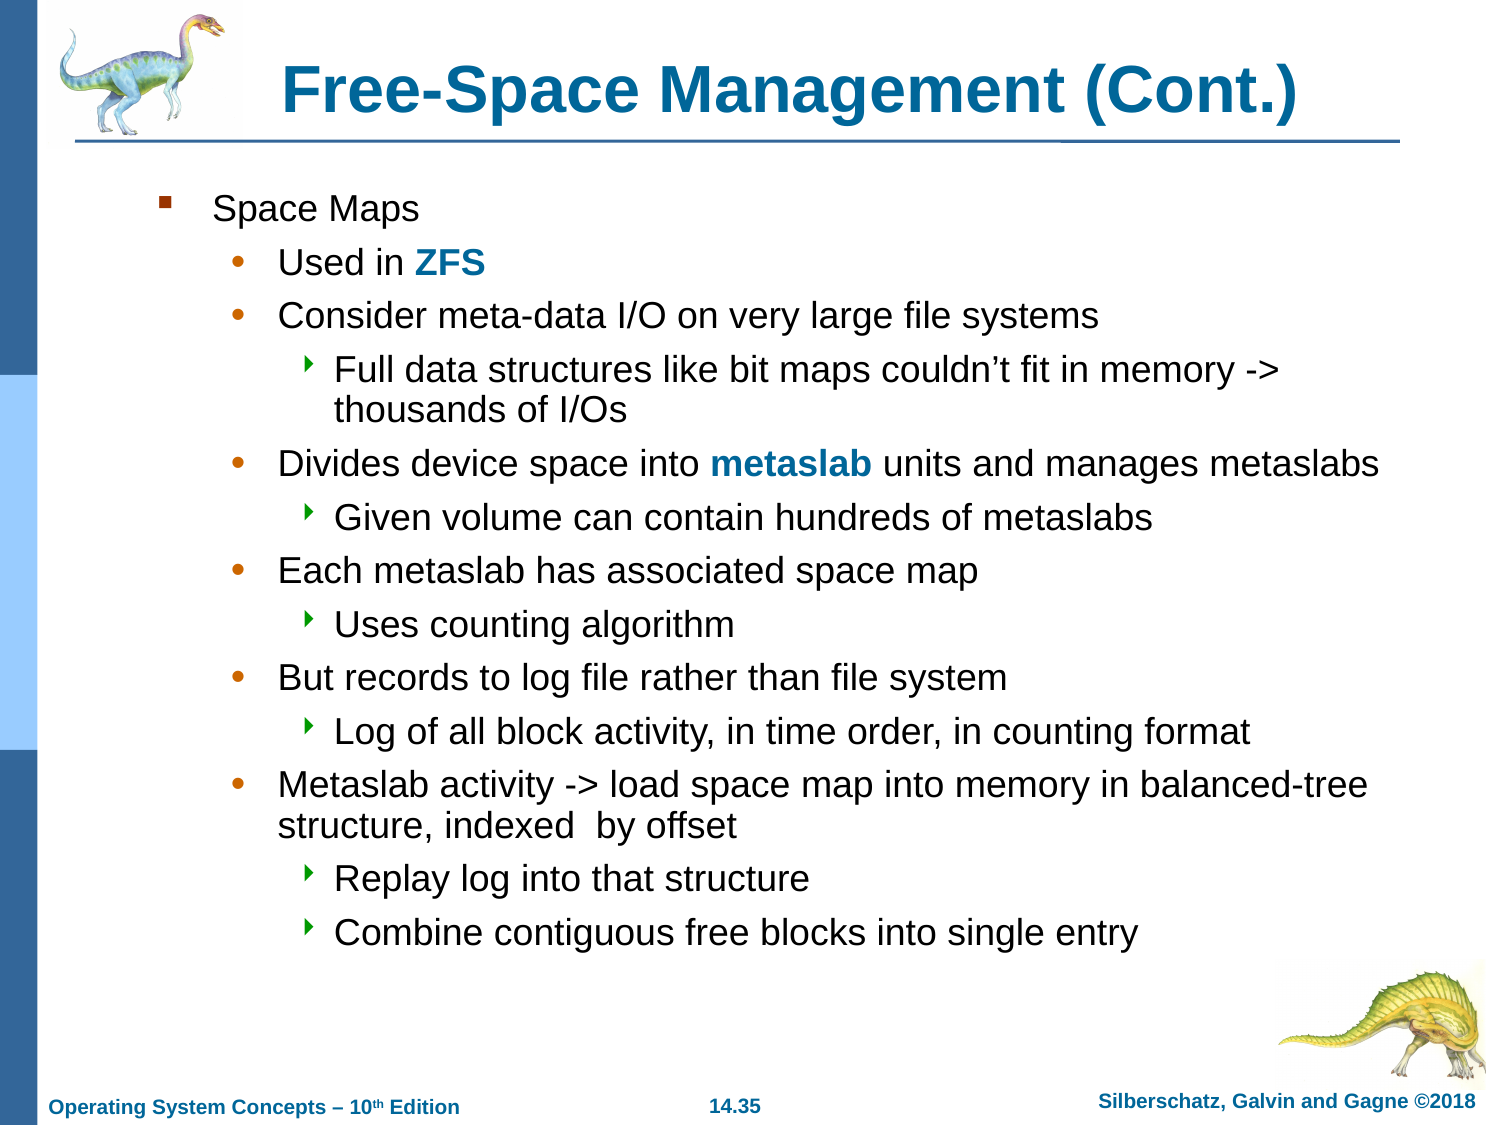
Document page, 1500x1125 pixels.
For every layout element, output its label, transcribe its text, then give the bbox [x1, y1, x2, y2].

title Free-Space Management (Cont.) [115, 39, 1466, 134]
list Space Maps Used in ZFS Consider meta-data I/O on very large file systems Full data structures like bit maps couldn’t fit in memory -> thousands of I/Os Divides device space into metaslab units and manages metaslabs Given volume can contain hundreds of metaslabs Each metaslab has associated space map Uses counting algorithm But records to log file rather than file system Log of all block activity, in time order, in counting format Metaslab activity -> load space map into memory in balanced-tree structure, indexed by offset Replay log into that structure Combine contiguous free blocks into single entry [140, 181, 1398, 1009]
picture [1275, 959, 1486, 1090]
picture [46, 0, 243, 149]
